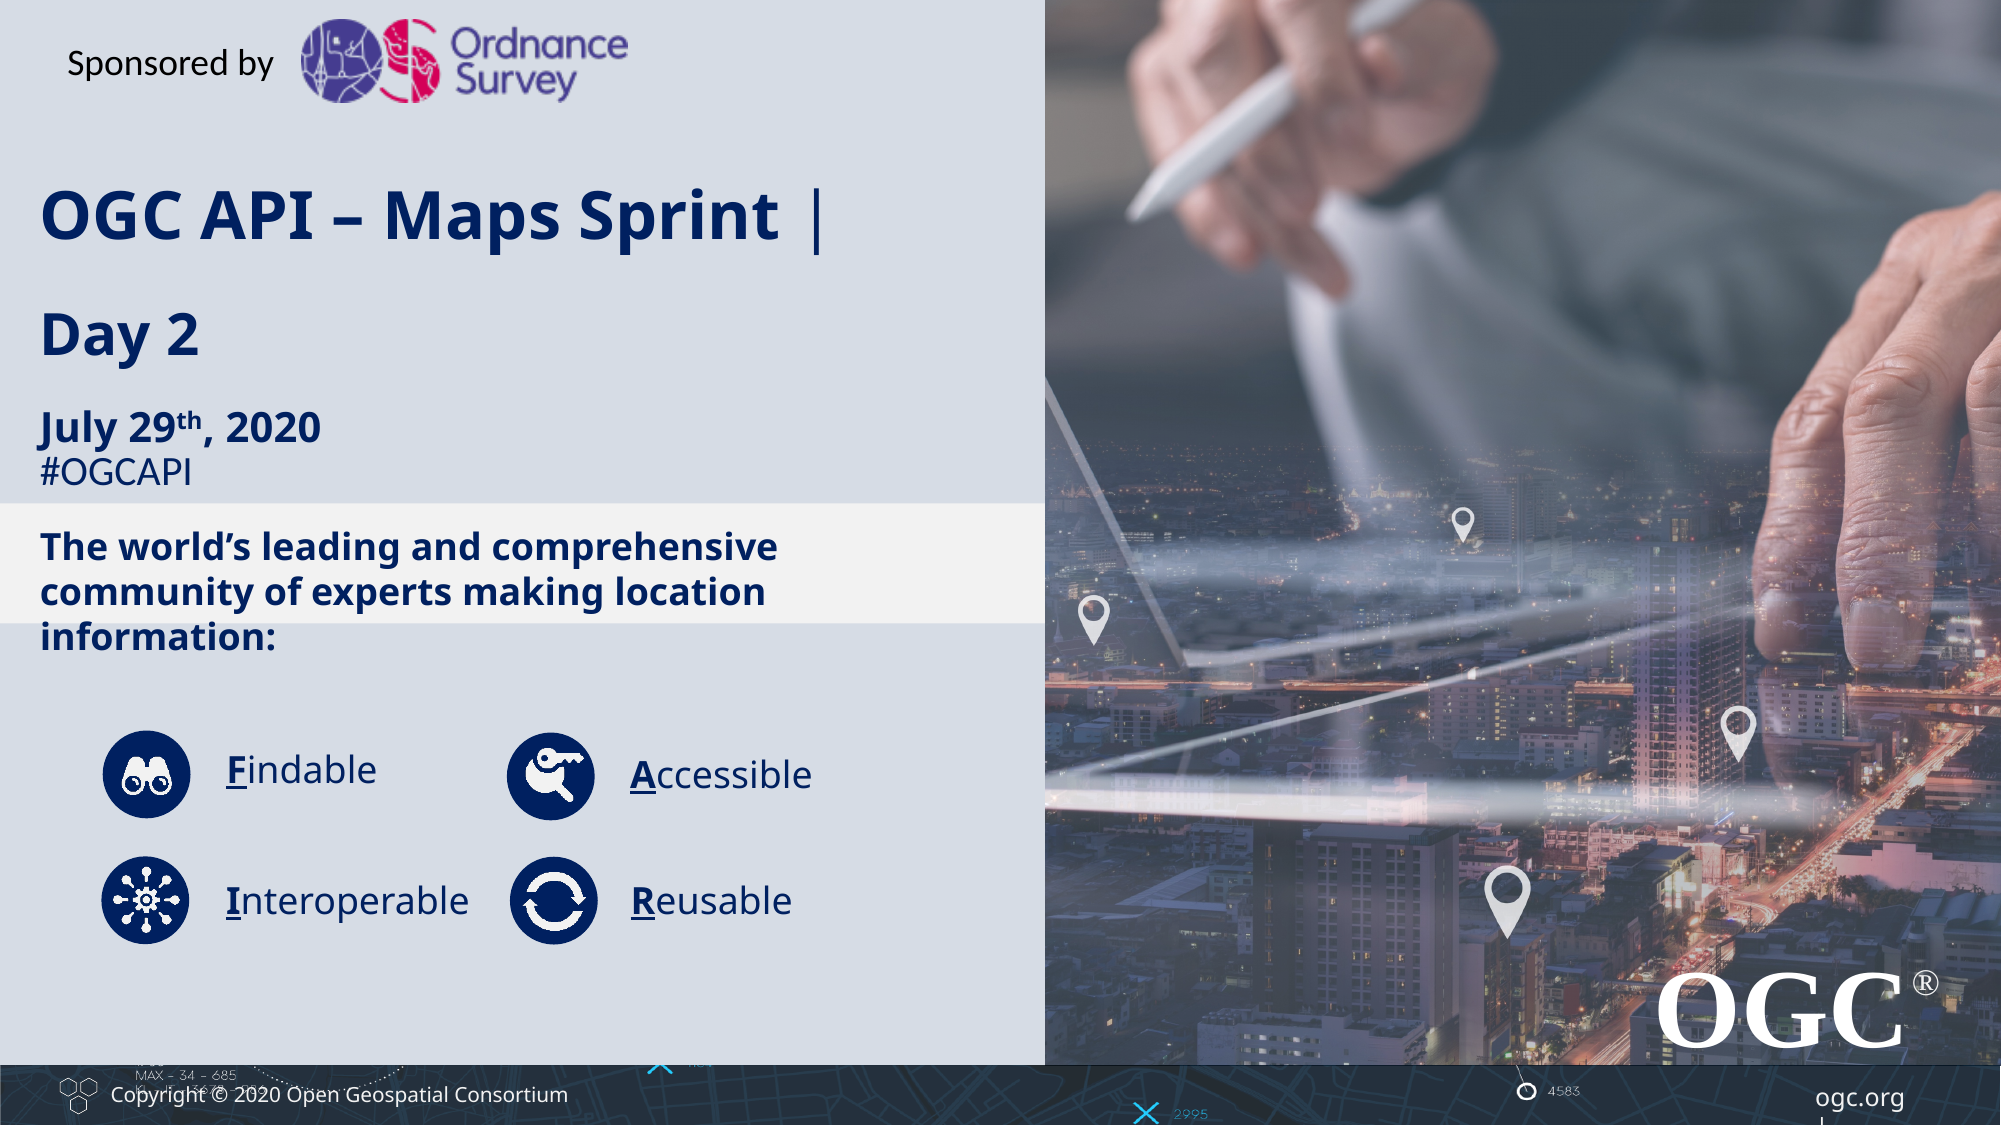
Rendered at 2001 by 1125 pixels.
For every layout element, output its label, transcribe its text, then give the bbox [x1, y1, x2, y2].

picture [95, 849, 197, 950]
picture [301, 19, 628, 103]
text_box Sponsored by [52, 30, 301, 91]
picture [51, 1069, 106, 1123]
text_box OGC API – Maps Sprint | Day 2 July 29th, 2020 [25, 130, 1045, 458]
text_box #OGCAPI [25, 436, 330, 501]
picture [510, 730, 599, 819]
picture [502, 853, 603, 954]
picture [108, 737, 185, 814]
